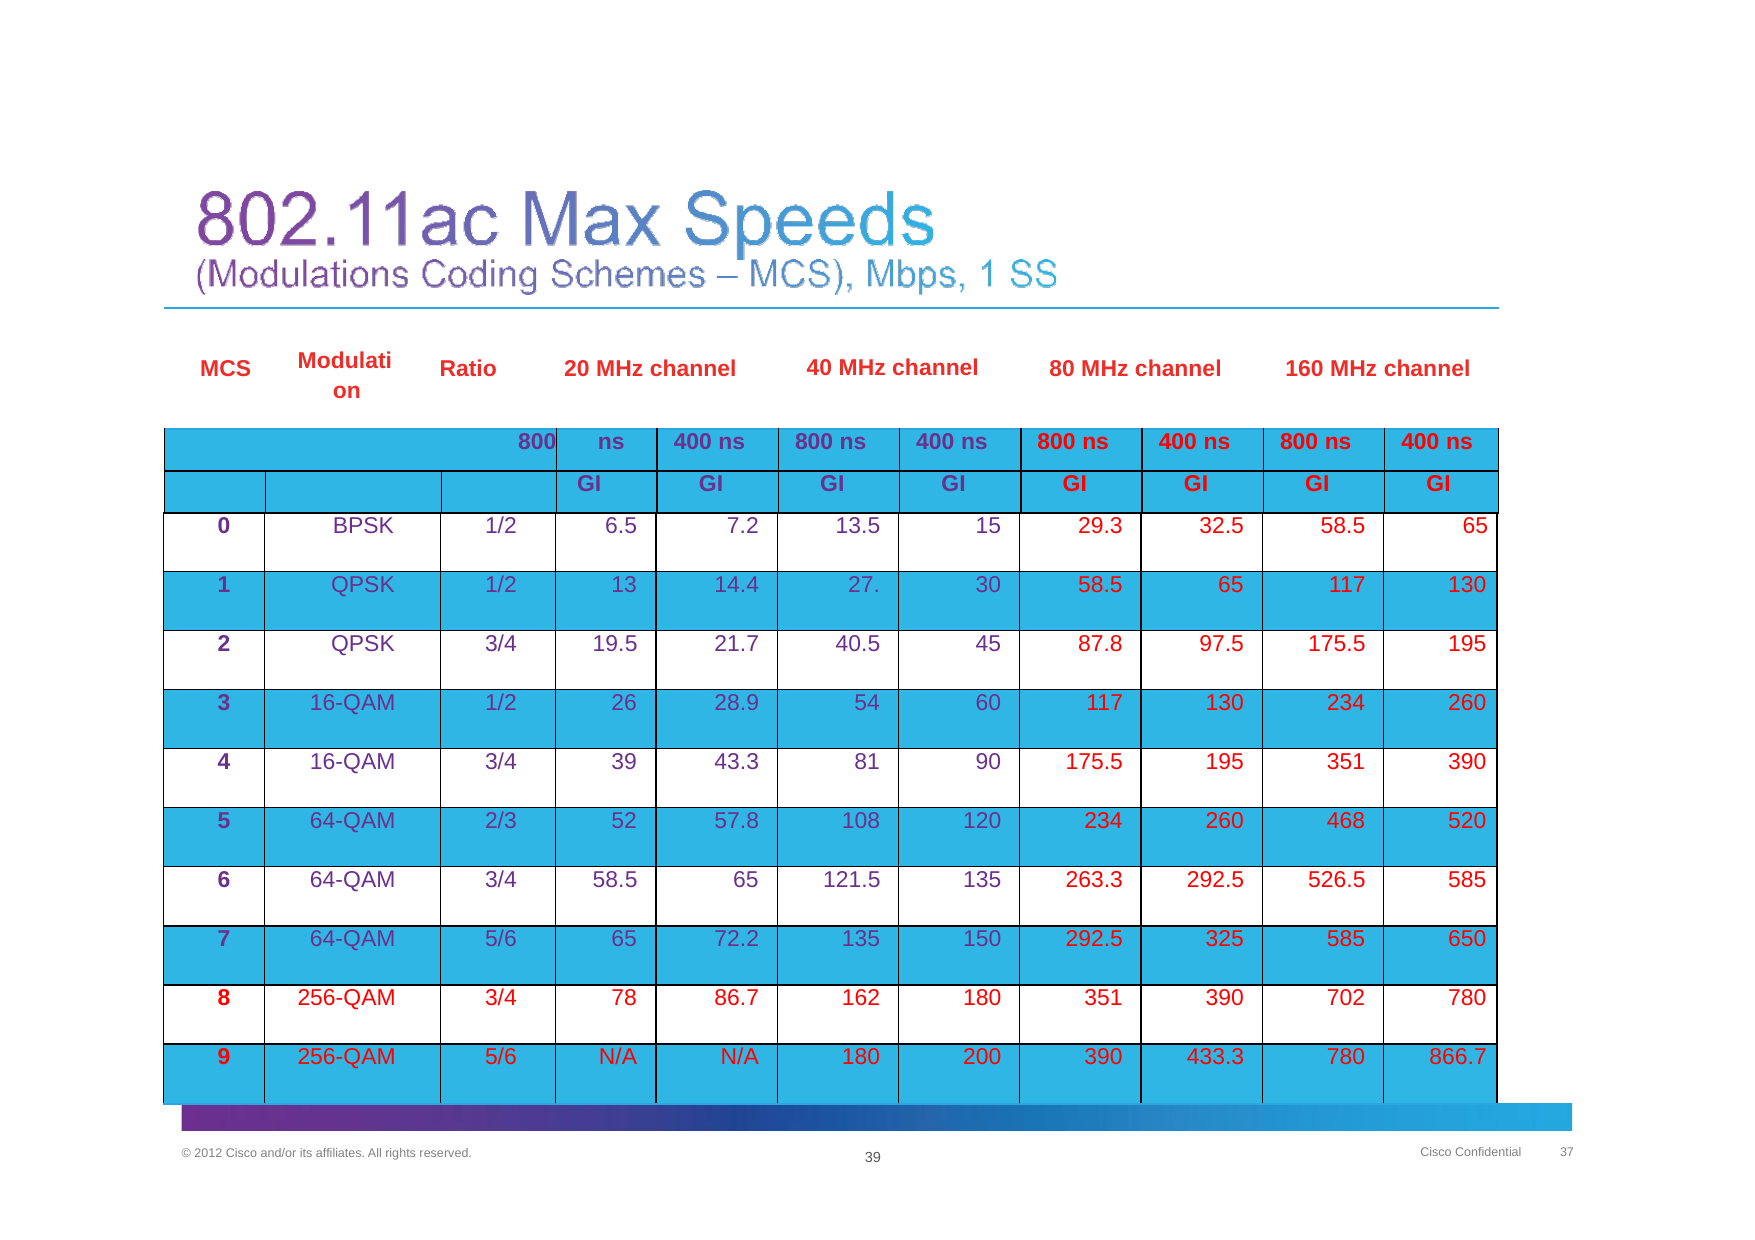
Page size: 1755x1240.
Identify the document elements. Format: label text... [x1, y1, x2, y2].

table_cell 234 [1263, 690, 1383, 748]
table_header 400 ns [658, 430, 778, 470]
text_box Modulati on [297, 343, 397, 395]
table_header 29.3 [1020, 514, 1140, 571]
table_header 800 [165, 430, 556, 470]
table_cell 43.3 [657, 749, 777, 807]
table_cell 200 [899, 1045, 1019, 1103]
table_cell 351 [1020, 986, 1140, 1043]
table_header 13.5 [778, 514, 898, 571]
table_cell 8 [164, 986, 264, 1043]
table_cell 585 [1263, 927, 1383, 984]
table_cell 390 [1020, 1045, 1140, 1103]
table_header 800 ns [1022, 430, 1141, 470]
table_cell 650 [1384, 927, 1496, 984]
table_cell 866.7 [1384, 1045, 1496, 1103]
table_cell 58.5 [556, 867, 655, 925]
table_cell 87.8 [1020, 631, 1140, 689]
table_cell GI [779, 472, 899, 512]
table_header 0 [164, 514, 264, 571]
table_cell 520 [1384, 808, 1496, 866]
table_cell 60 [899, 690, 1019, 748]
table_cell 26 [556, 690, 655, 748]
table_cell GI [1385, 472, 1498, 512]
table_cell 120 [899, 808, 1019, 866]
table_cell 5/6 [441, 1045, 555, 1103]
text_box [197, 259, 1057, 295]
text_box [198, 190, 934, 259]
table_cell 64-QAM [265, 927, 440, 984]
table_cell 780 [1263, 1045, 1383, 1103]
text_box ‹#› [860, 1147, 886, 1168]
table_header 15 [899, 514, 1019, 571]
table_cell 28.9 [657, 690, 777, 748]
text_box 20 MHz channel [562, 353, 739, 384]
table_cell 175.5 [1263, 631, 1383, 689]
table_header 800 ns [1264, 430, 1384, 470]
table_cell 16-QAM [265, 690, 440, 748]
table_cell 390 [1384, 749, 1496, 807]
table_cell 263.3 [1020, 867, 1140, 925]
table_cell 72.2 [657, 927, 777, 984]
picture [181, 1103, 1573, 1131]
table_cell 292.5 [1020, 927, 1140, 984]
table_cell 57.8 [657, 808, 777, 866]
table_cell 256-QAM [265, 1045, 440, 1103]
table_cell 130 [1142, 690, 1262, 748]
table_cell 54 [778, 690, 898, 748]
table_cell 180 [899, 986, 1019, 1043]
table_cell N/A [657, 1045, 777, 1103]
table_cell 30 [899, 572, 1019, 630]
table_cell 39 [556, 749, 655, 807]
table_header 800 ns [779, 430, 899, 470]
table_cell 195 [1142, 749, 1262, 807]
table_cell 90 [899, 749, 1019, 807]
table_header 58.5 [1263, 514, 1383, 571]
table_cell 180 [778, 1045, 898, 1103]
table_cell 86.7 [657, 986, 777, 1043]
table_cell 81 [778, 749, 898, 807]
table_header 400 ns [1143, 430, 1263, 470]
text_box Ratio [437, 353, 499, 384]
table_header 400 ns [900, 430, 1020, 470]
table_cell GI [658, 472, 778, 512]
table_cell N/A [556, 1045, 655, 1103]
table_cell 585 [1384, 867, 1496, 925]
table_cell 702 [1263, 986, 1383, 1043]
table_cell 468 [1263, 808, 1383, 866]
table_cell 65 [1142, 572, 1262, 630]
text_box 40 MHz channel [804, 352, 981, 382]
table_cell 64-QAM [265, 808, 440, 866]
table_cell 9 [164, 1045, 264, 1103]
table_cell 65 [556, 927, 655, 984]
table_cell 21.7 [657, 631, 777, 689]
table_cell 135 [778, 927, 898, 984]
table_cell 390 [1142, 986, 1262, 1043]
table_cell 5 [164, 808, 264, 866]
table_cell QPSK [265, 631, 440, 689]
table_cell 117 [1263, 572, 1383, 630]
table_cell GI [900, 472, 1020, 512]
table_cell 40.5 [778, 631, 898, 689]
slide_number Cisco Confidential [1418, 1144, 1524, 1162]
table_cell 3/4 [441, 631, 555, 689]
table_cell 351 [1263, 749, 1383, 807]
table_cell 27. [778, 572, 898, 630]
table_cell 108 [778, 808, 898, 866]
table_header 1/2 [441, 514, 555, 571]
table_cell 65 [657, 867, 777, 925]
table_cell GI [557, 472, 656, 512]
table_cell GI [1143, 472, 1263, 512]
text_box 80 MHz channel [1047, 353, 1224, 384]
table_cell 256-QAM [265, 986, 440, 1043]
table_cell 3 [164, 690, 264, 748]
table_cell 45 [899, 631, 1019, 689]
table_cell 1/2 [441, 572, 555, 630]
table_cell 2/3 [441, 808, 555, 866]
text_box 37 [1557, 1143, 1577, 1161]
table_cell 2 [164, 631, 264, 689]
table_cell 162 [778, 986, 898, 1043]
table_cell 195 [1384, 631, 1496, 689]
table_cell 4 [164, 749, 264, 807]
table_cell 780 [1384, 986, 1496, 1043]
table_header 32.5 [1142, 514, 1262, 571]
table_cell GI [1264, 472, 1384, 512]
footer © 2012 Cisco and/or its affiliates. All rights reserved. [179, 1144, 473, 1162]
table_cell 13 [556, 572, 655, 630]
table_cell 175.5 [1020, 749, 1140, 807]
table_cell 3/4 [441, 867, 555, 925]
table_cell 234 [1020, 808, 1140, 866]
table_cell QPSK [265, 572, 440, 630]
table_cell 150 [899, 927, 1019, 984]
table_cell 64-QAM [265, 867, 440, 925]
table_cell 135 [899, 867, 1019, 925]
table_cell 14.4 [657, 572, 777, 630]
table_cell [165, 472, 265, 512]
table_cell 3/4 [441, 986, 555, 1043]
table_cell 433.3 [1142, 1045, 1262, 1103]
table_cell 526.5 [1263, 867, 1383, 925]
table_cell 3/4 [441, 749, 555, 807]
table_cell 58.5 [1020, 572, 1140, 630]
table_header 65 [1384, 514, 1496, 571]
text_box MCS [198, 353, 254, 384]
table_header 6.5 [556, 514, 655, 571]
table_cell 292.5 [1142, 867, 1262, 925]
table_cell 78 [556, 986, 655, 1043]
table_cell 130 [1384, 572, 1496, 630]
table_header ns [557, 430, 656, 470]
table_cell GI [1022, 472, 1141, 512]
table_cell 7 [164, 927, 264, 984]
table_cell 97.5 [1142, 631, 1262, 689]
text_box 160 MHz channel [1283, 353, 1473, 384]
table_cell 1 [164, 572, 264, 630]
table_cell 325 [1142, 927, 1262, 984]
table_cell 117 [1020, 690, 1140, 748]
table_cell [266, 472, 441, 512]
table_cell 16-QAM [265, 749, 440, 807]
table_cell 19.5 [556, 631, 655, 689]
table_header 400 ns [1385, 430, 1498, 470]
table_cell [442, 472, 556, 512]
table_cell 260 [1384, 690, 1496, 748]
table_header BPSK [265, 514, 440, 571]
table_cell 5/6 [441, 927, 555, 984]
table_cell 260 [1142, 808, 1262, 866]
table_cell 121.5 [778, 867, 898, 925]
table_cell 1/2 [441, 690, 555, 748]
table_header 7.2 [657, 514, 777, 571]
table_cell 52 [556, 808, 655, 866]
table_cell 6 [164, 867, 264, 925]
